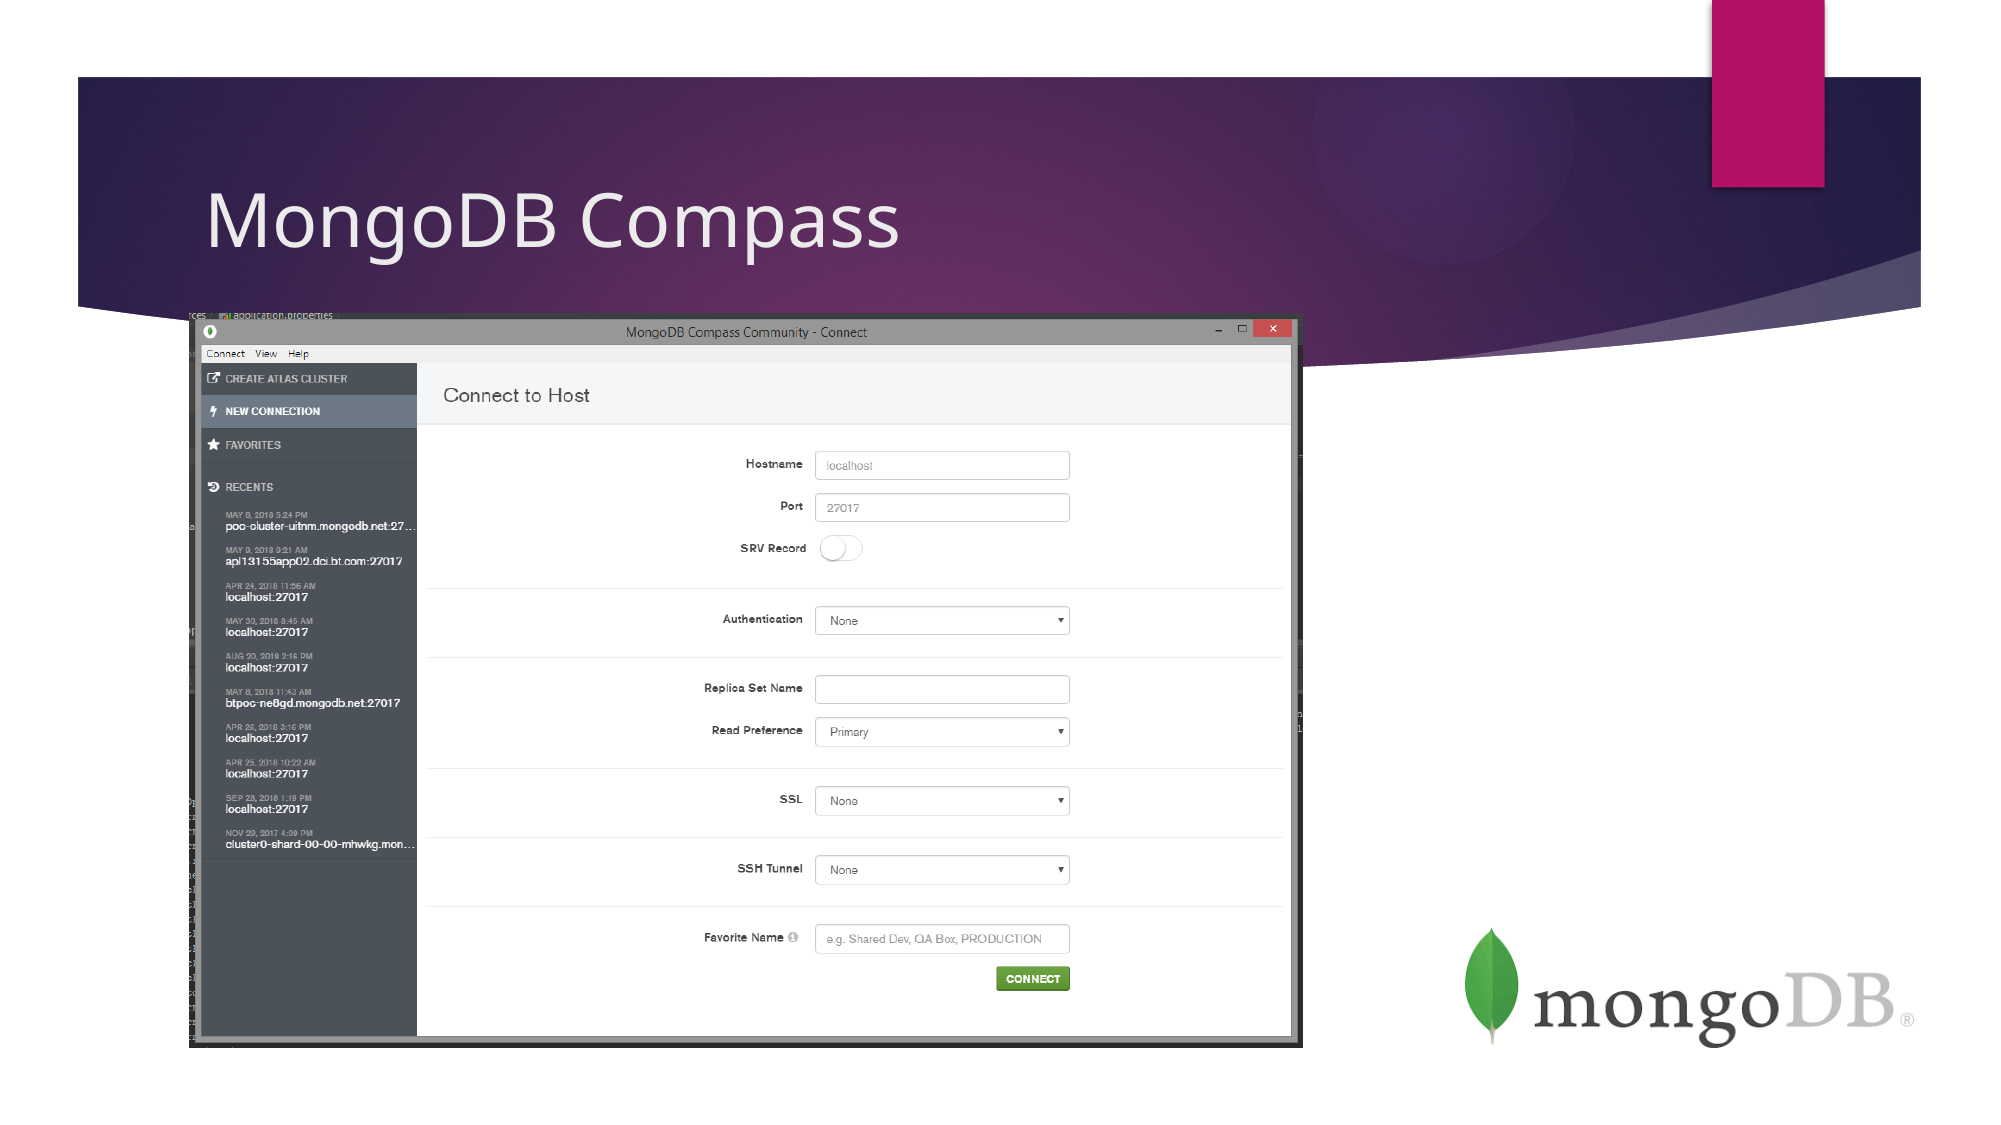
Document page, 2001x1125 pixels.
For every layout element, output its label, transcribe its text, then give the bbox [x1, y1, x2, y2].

title MongoDB Compass [189, 159, 1627, 276]
picture [1465, 926, 1914, 1049]
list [189, 313, 1303, 1049]
